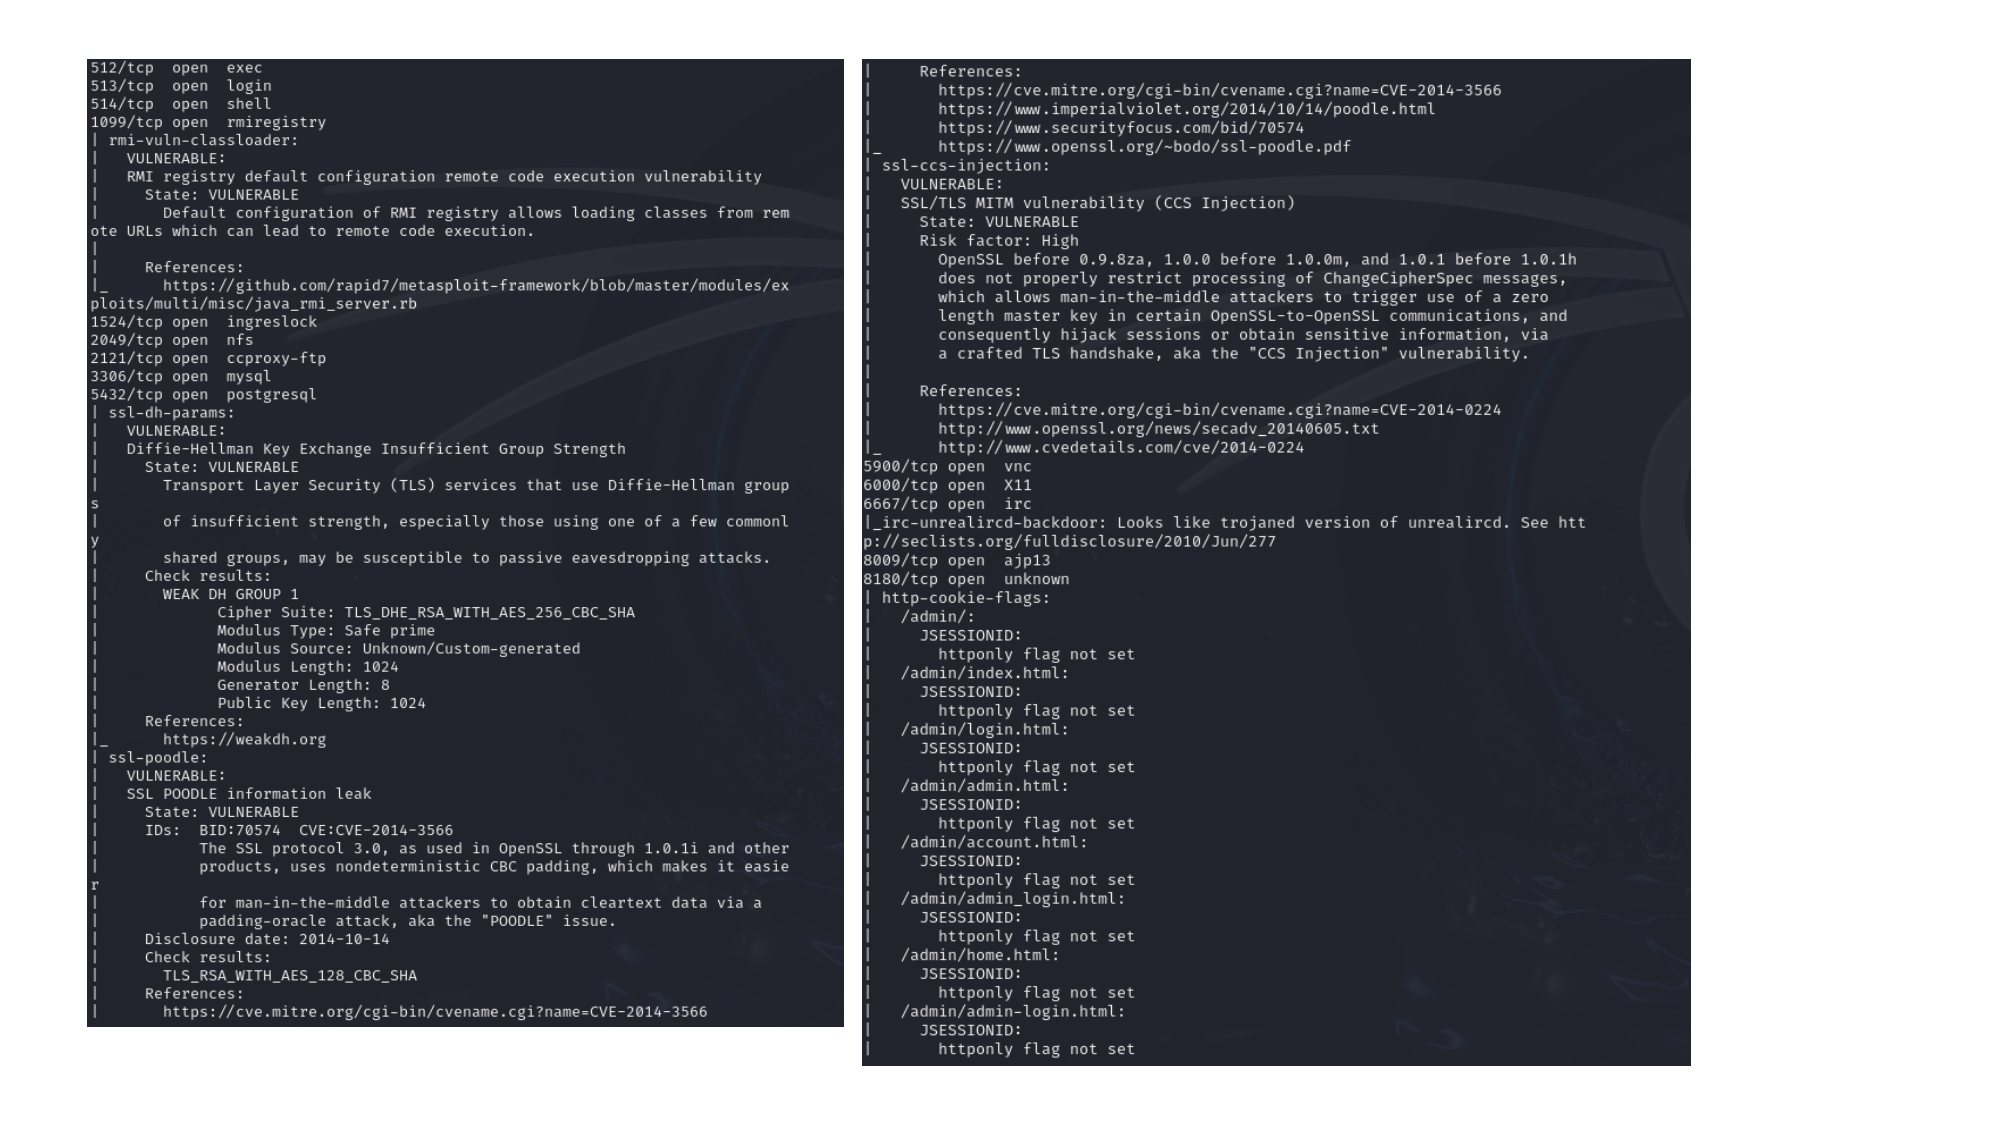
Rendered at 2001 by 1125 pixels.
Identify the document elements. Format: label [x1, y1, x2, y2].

list [87, 59, 844, 1027]
picture [862, 59, 1692, 1066]
